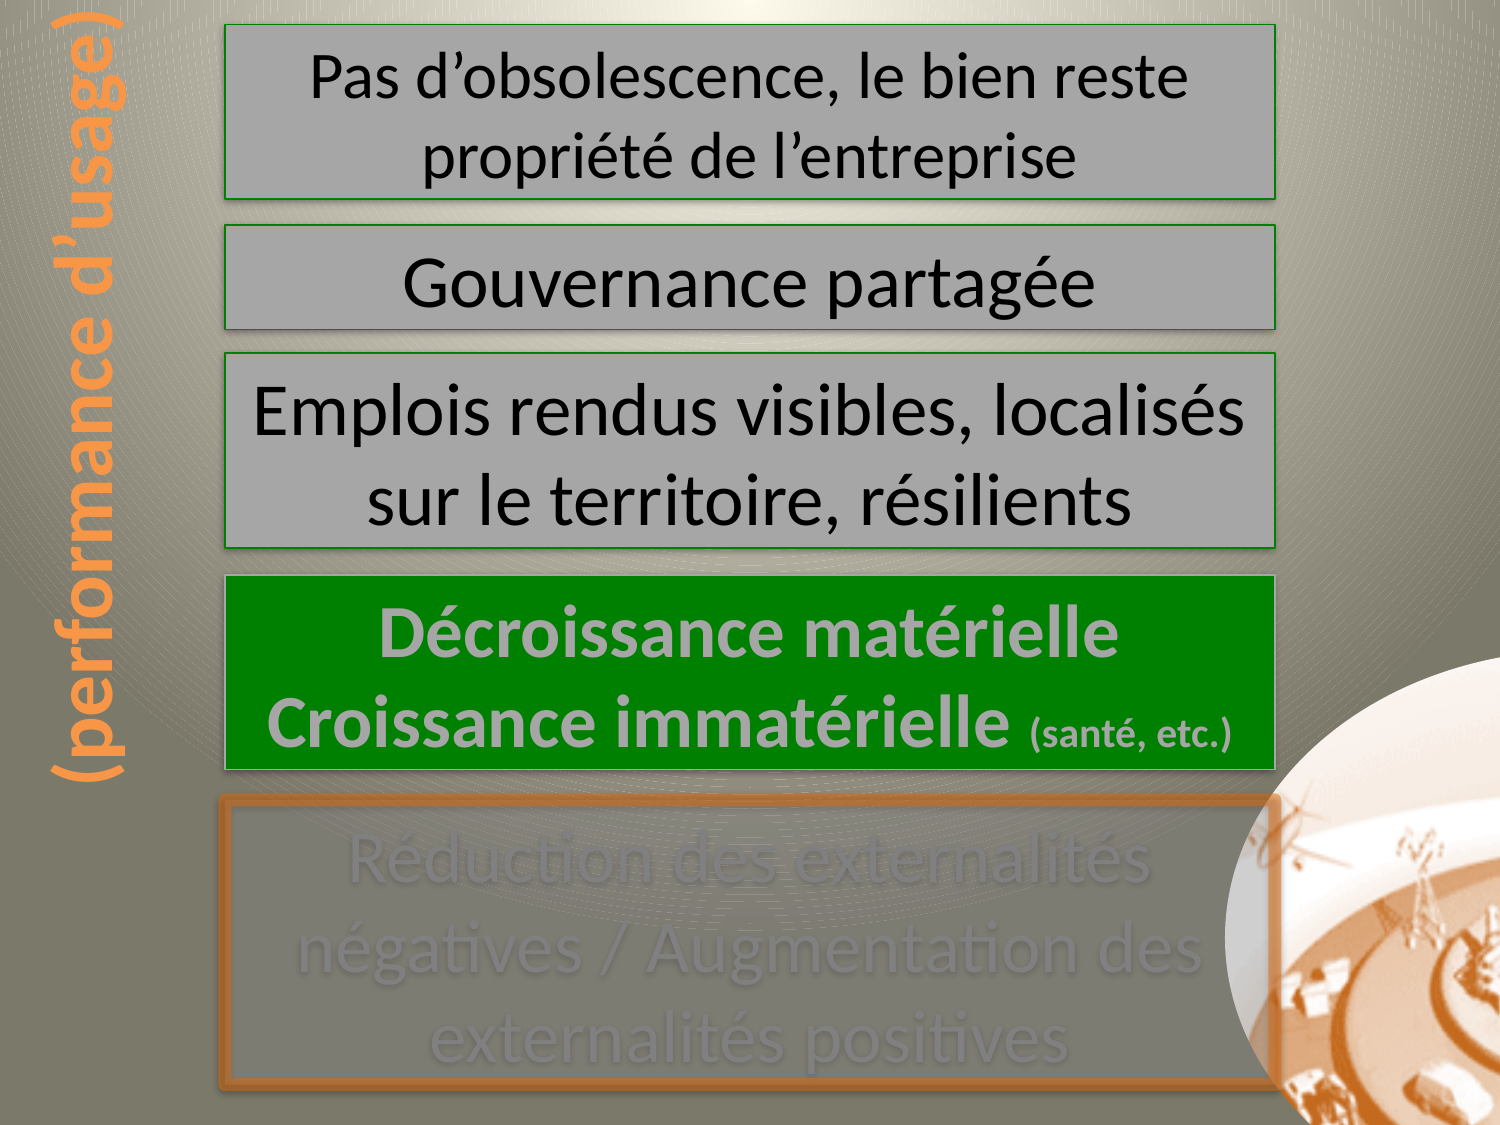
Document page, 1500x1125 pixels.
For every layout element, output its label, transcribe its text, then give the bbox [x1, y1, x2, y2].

text_box Gouvernance partagée [224, 224, 1276, 330]
text_box Emplois rendus visibles, localisés sur le territoire, résilients [224, 352, 1276, 549]
text_box Décroissance matérielle Croissance immatérielle (santé, etc.) [224, 574, 1276, 770]
text_box Pas d’obsolescence, le bien reste propriété de l’entreprise [224, 24, 1276, 200]
text_box (performance d’usage) [21, 0, 137, 803]
text_box Réduction des externalités négatives / Augmentation des externalités positives [224, 799, 1219, 1085]
picture [1224, 649, 1500, 1125]
